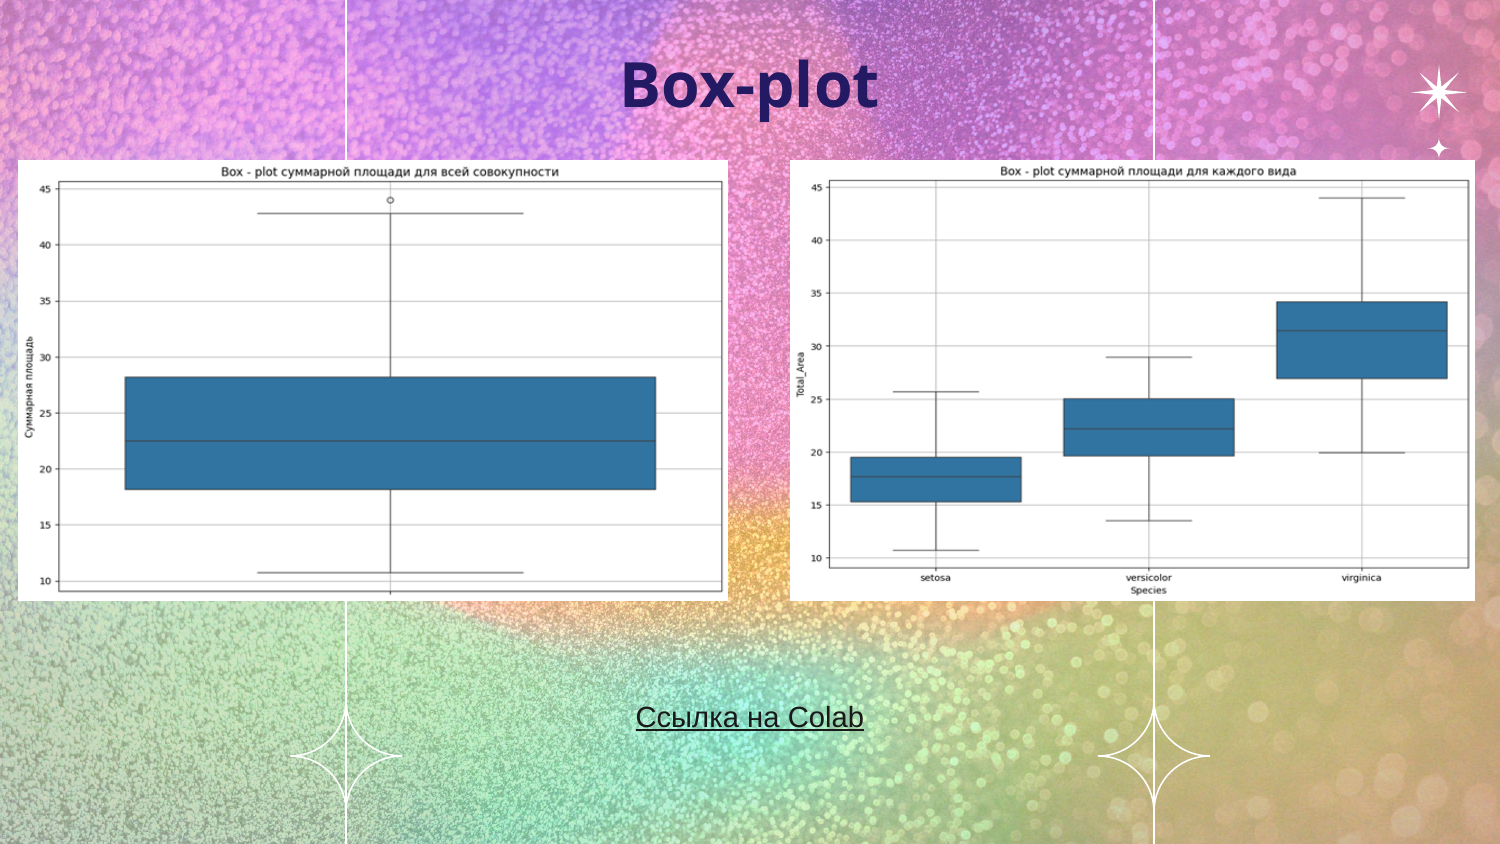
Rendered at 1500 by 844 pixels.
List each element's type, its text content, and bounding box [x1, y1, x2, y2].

text_box [290, 700, 402, 812]
text_box [1098, 700, 1210, 812]
text_box Box-plot [503, 30, 996, 135]
text_box Ссылка на Colab [503, 683, 997, 749]
picture [790, 160, 1476, 601]
picture [17, 160, 728, 601]
